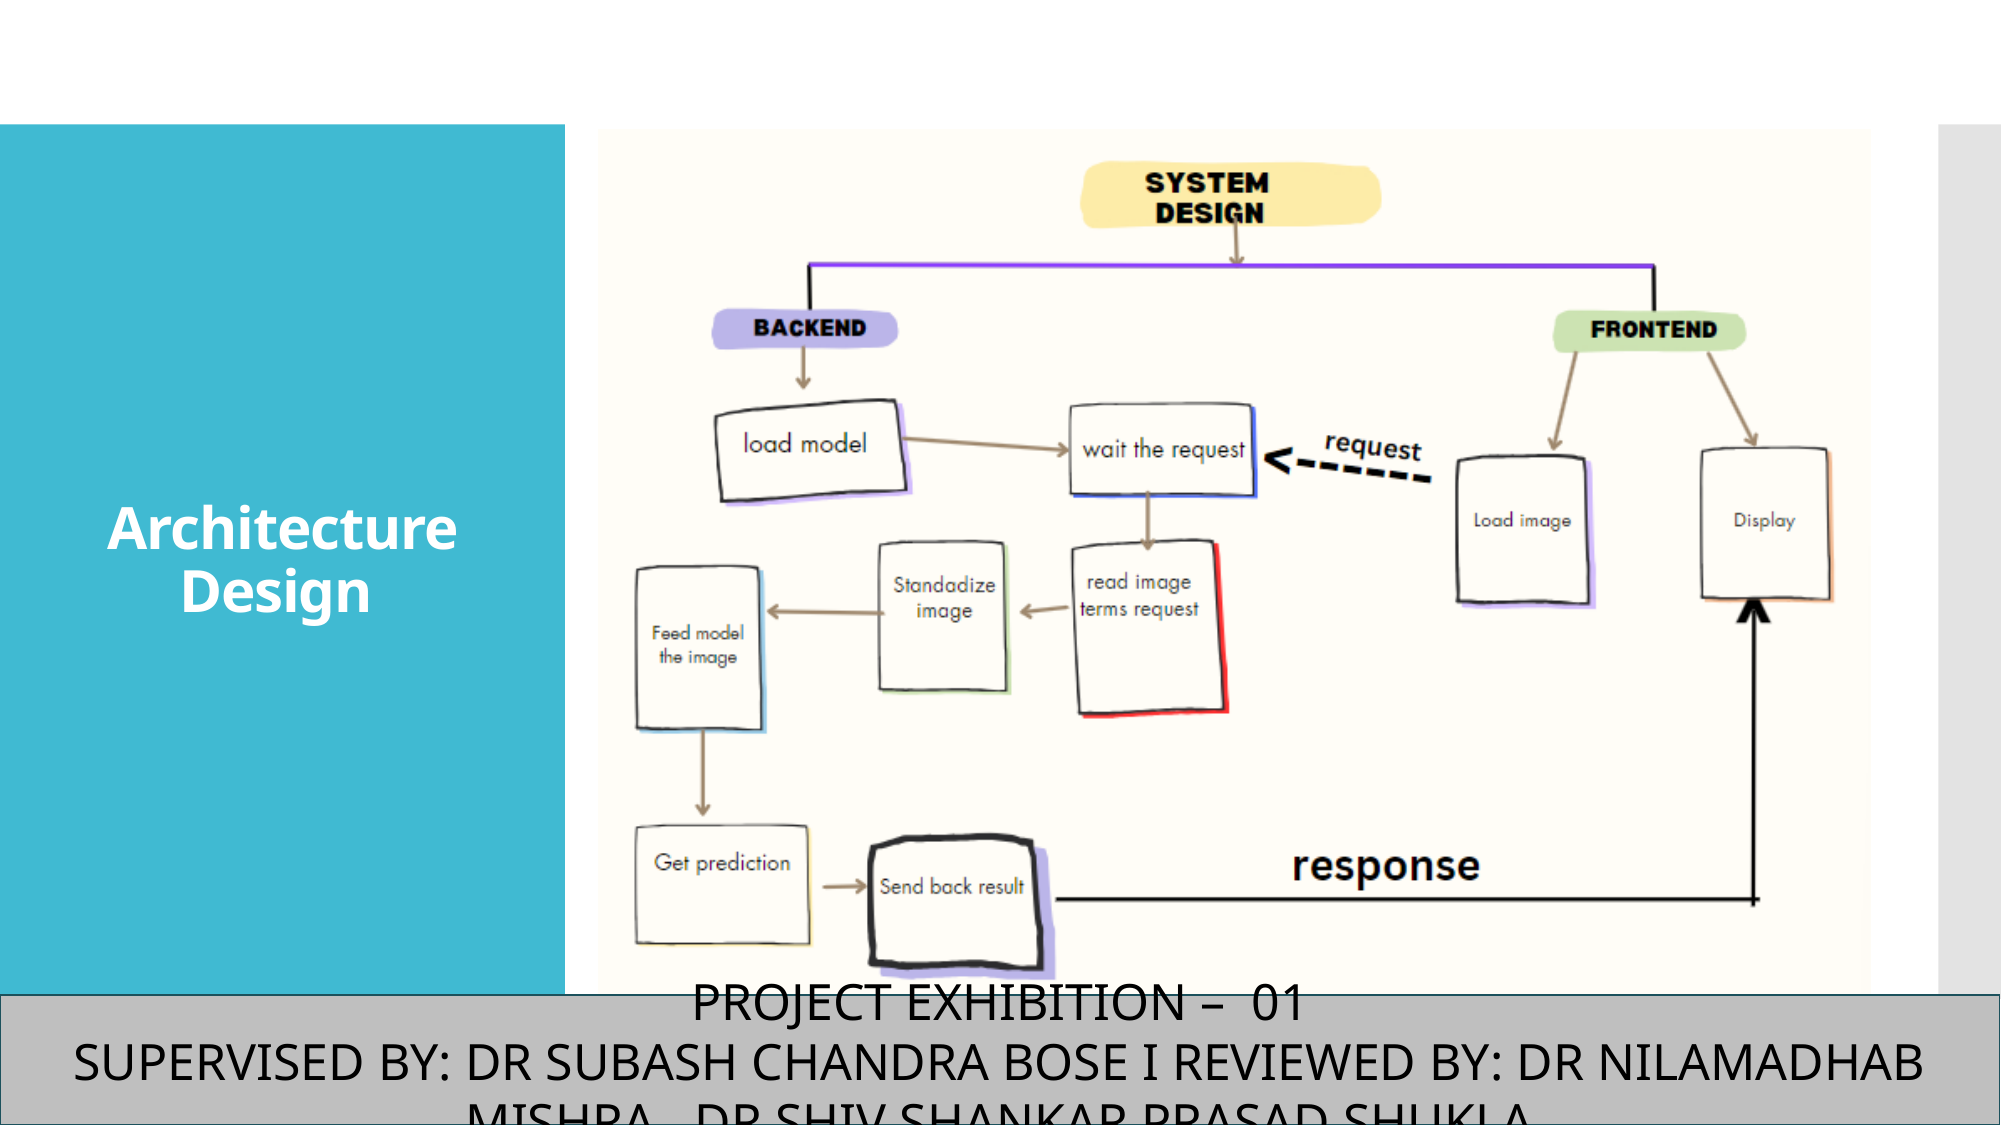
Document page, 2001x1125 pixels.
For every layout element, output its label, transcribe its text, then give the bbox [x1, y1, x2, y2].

text_box PROJECT EXHIBITION – 01 SUPERVISED BY: DR SUBASH CHANDRA BOSE I REVIEWED BY: DR NILAMADHAB MISHRA , DR SHIV SHANKAR PRASAD SHUKLA [0, 994, 2000, 1125]
title Architecture Design [41, 184, 525, 940]
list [598, 128, 1872, 1002]
